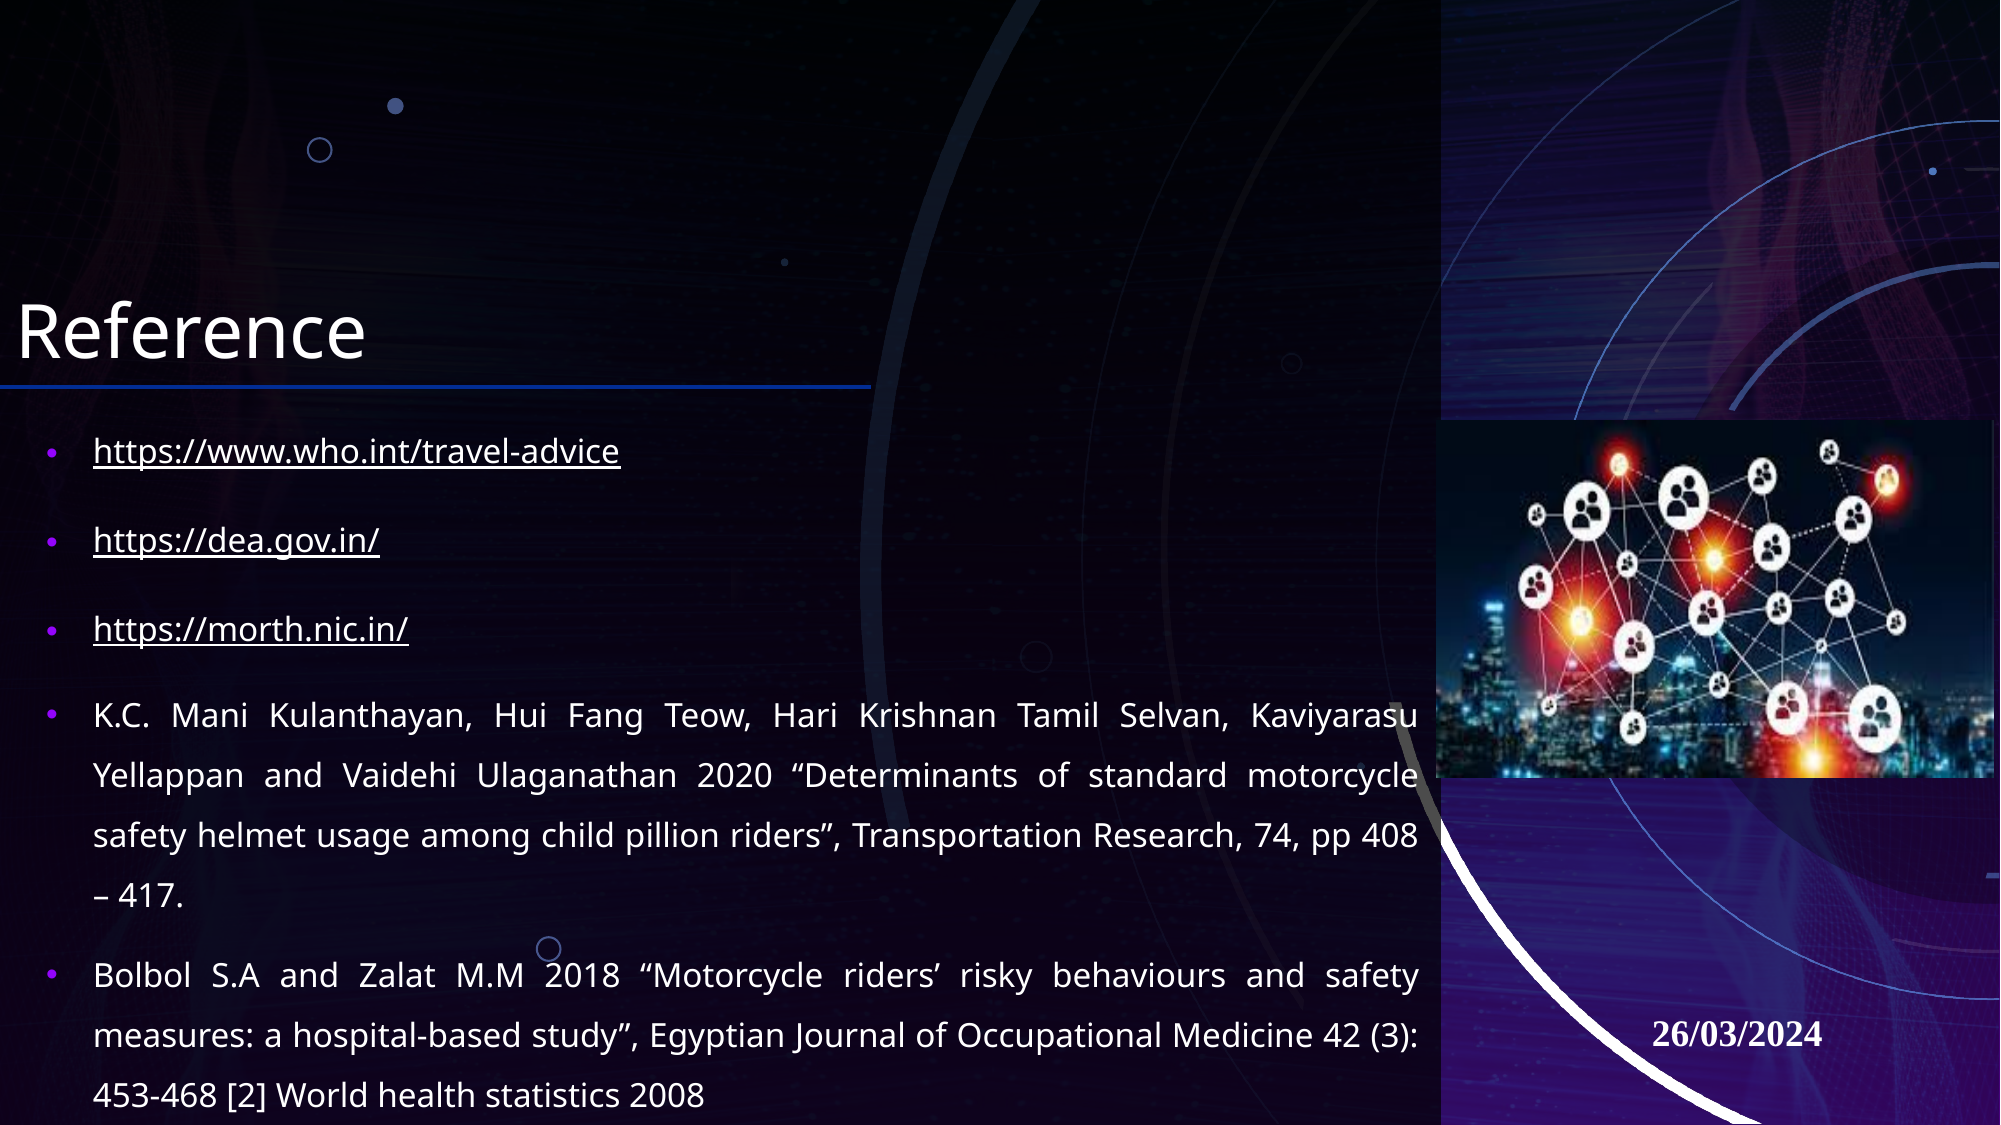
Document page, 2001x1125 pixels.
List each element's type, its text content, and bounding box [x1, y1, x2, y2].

picture [730, 0, 2000, 1124]
text_box 26/03/2024 [1637, 1001, 1838, 1062]
list https://www.who.int/travel-advice https://dea.gov.in/ https://morth.nic.in/ K.C. Mani Kulanthayan, Hui Fang Teow, Hari Krishnan Tamil Selvan, Kaviyarasu Yellappan and Vaidehi Ulaganathan 2020 “Determinants of standard motorcycle safety helmet usage among child pillion riders”, Transportation Research, 74, pp 408 – 417. Bolbol S.A and Zalat M.M 2018 “Motorcycle riders’ risky behaviours and safety measures: a hospital-based study”, Egyptian Journal of Occupational Medicine 42 (3): 453-468 [2] World health statistics 2008 [30, 400, 1437, 977]
title Reference [0, 256, 866, 382]
